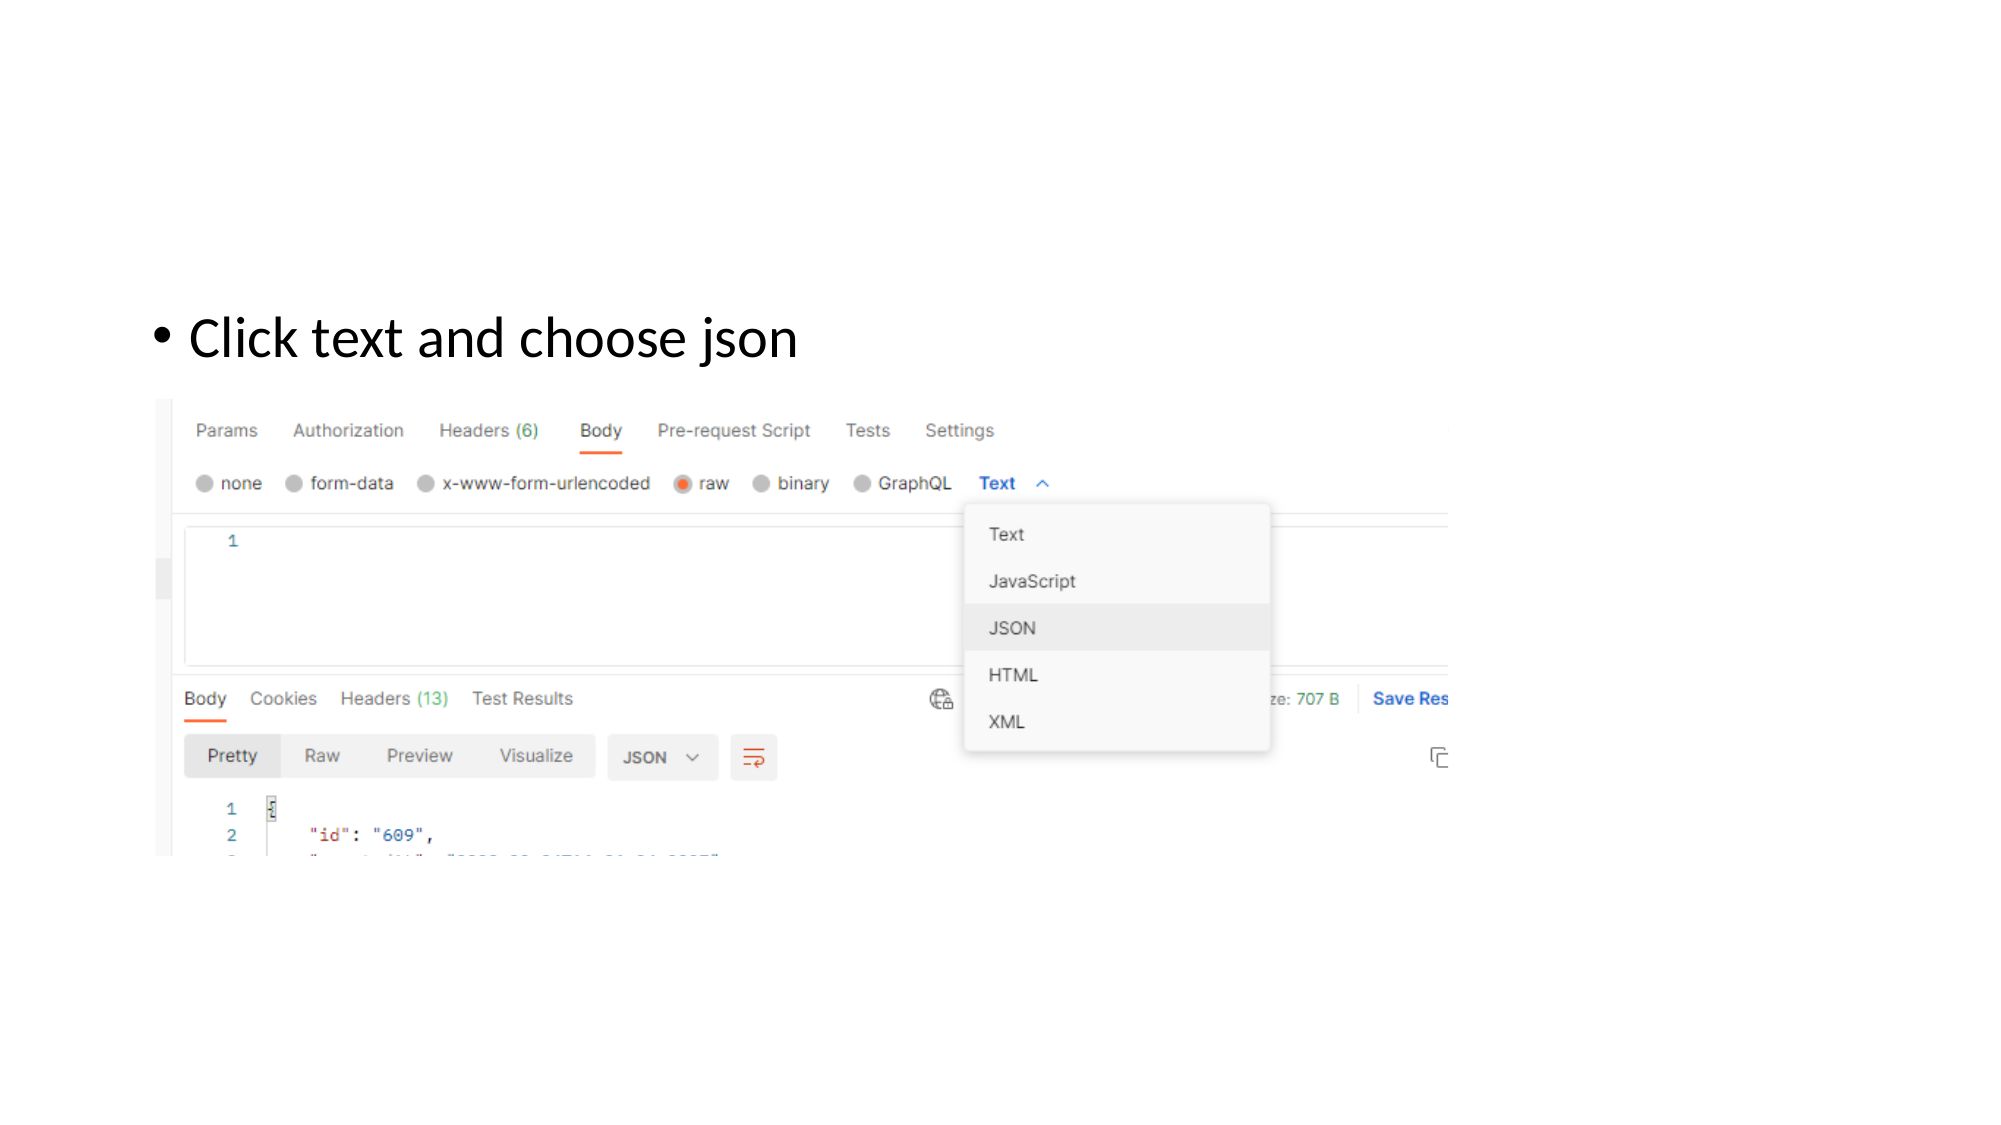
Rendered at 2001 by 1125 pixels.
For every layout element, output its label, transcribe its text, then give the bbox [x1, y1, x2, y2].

picture [155, 399, 1449, 856]
list Click text and choose json [137, 299, 1863, 1014]
